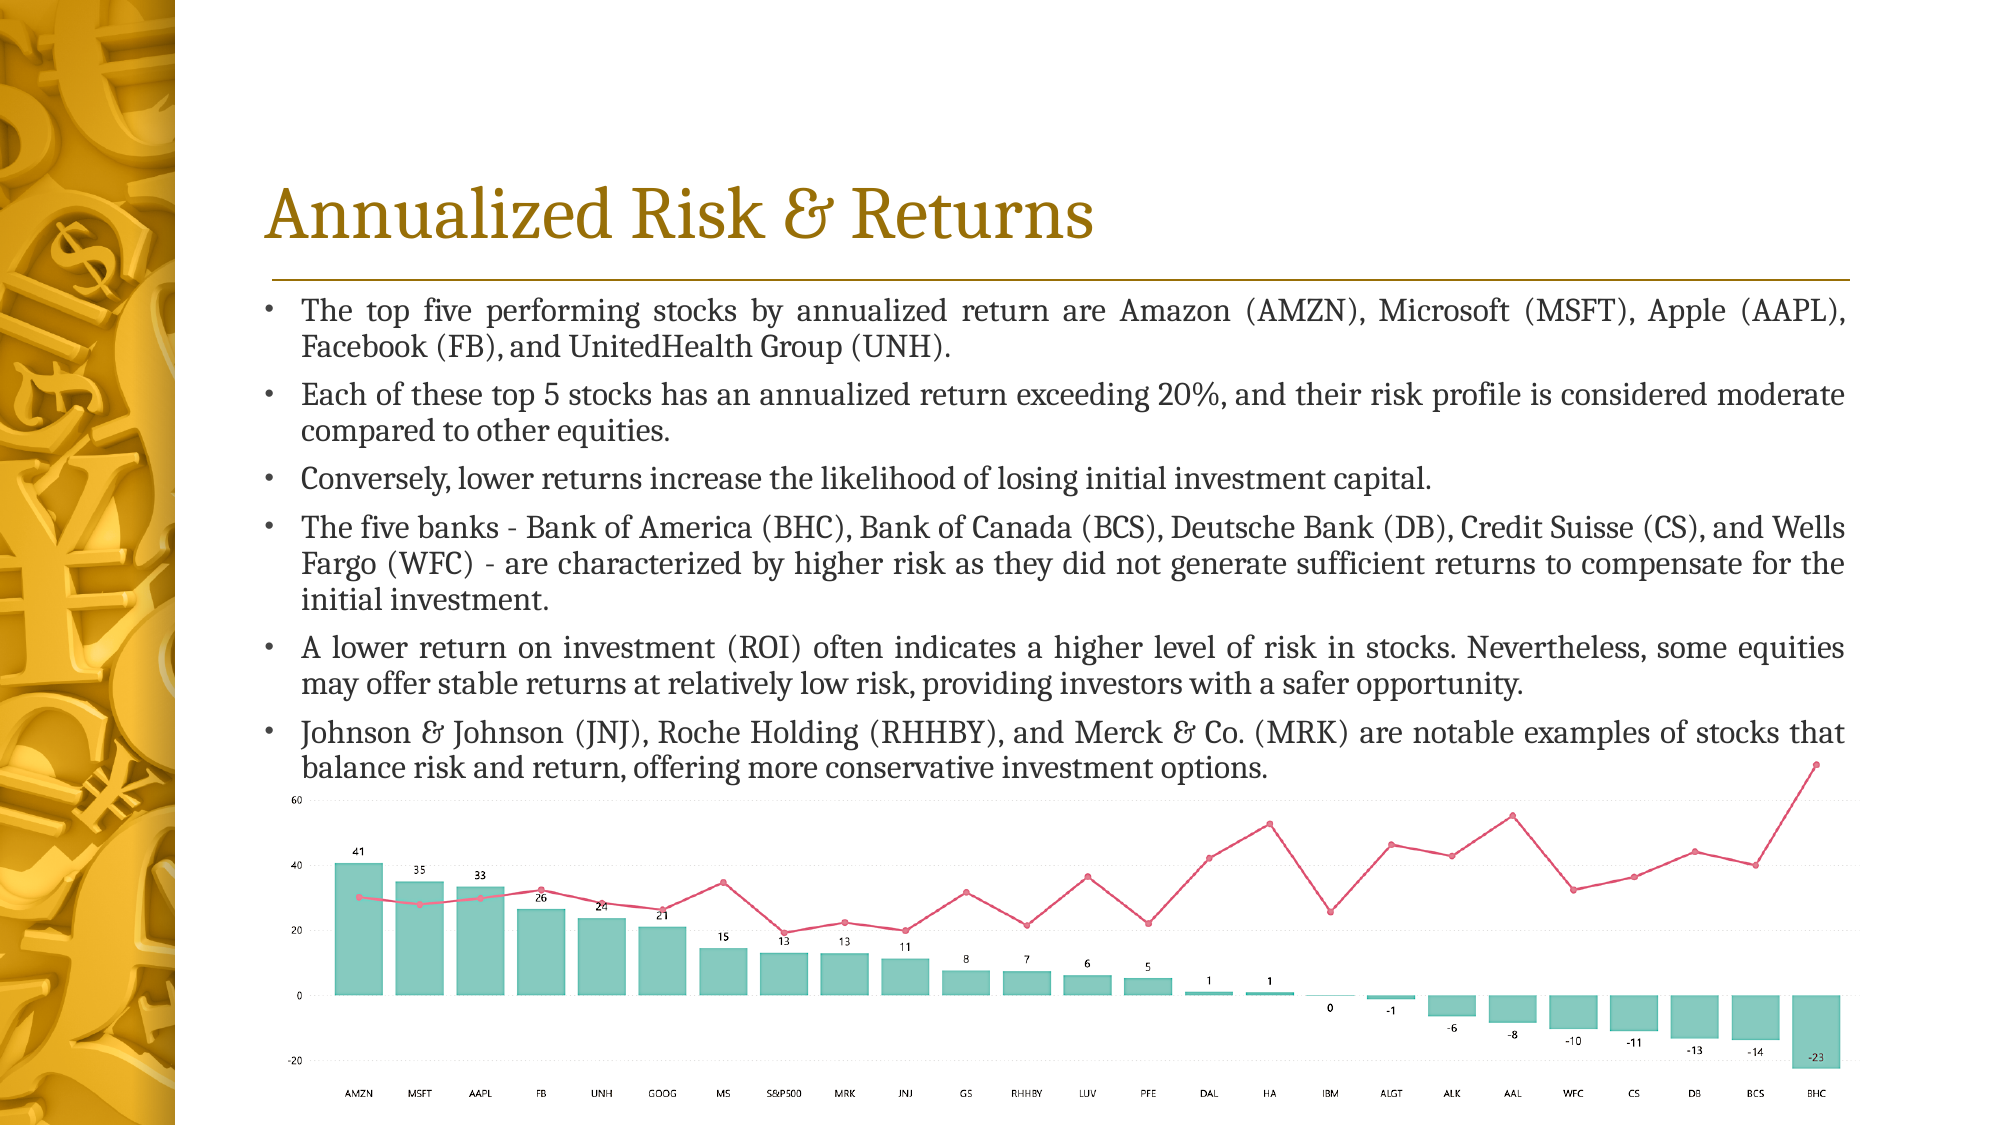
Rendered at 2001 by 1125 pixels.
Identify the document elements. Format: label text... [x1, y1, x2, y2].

picture [288, 755, 1860, 1106]
picture [0, 0, 175, 1125]
title Annualized Risk & Returns [249, 62, 1863, 263]
text_box The top five performing stocks by annualized return are Amazon (AMZN), Microsoft (MSFT), Apple (AAPL), Facebook (FB), and UnitedHealth Group (UNH). Each of these top 5 stocks has an annualized return exceeding 20%, and their risk profile is considered moderate compared to other equities. Conversely, lower returns increase the likelihood of losing initial investment capital. The five banks - Bank of America (BHC), Bank of Canada (BCS), Deutsche Bank (DB), Credit Suisse (CS), and Wells Fargo (WFC) - are characterized by higher risk as they did not generate sufficient returns to compensate for the initial investment. A lower return on investment (ROI) often indicates a higher level of risk in stocks. Nevertheless, some equities may offer stable returns at relatively low risk, providing investors with a safer opportunity. Johnson & Johnson (JNJ), Roche Holding (RHHBY), and Merck & Co. (MRK) are notable examples of stocks that balance risk and return, offering more conservative investment options. [249, 285, 1863, 799]
